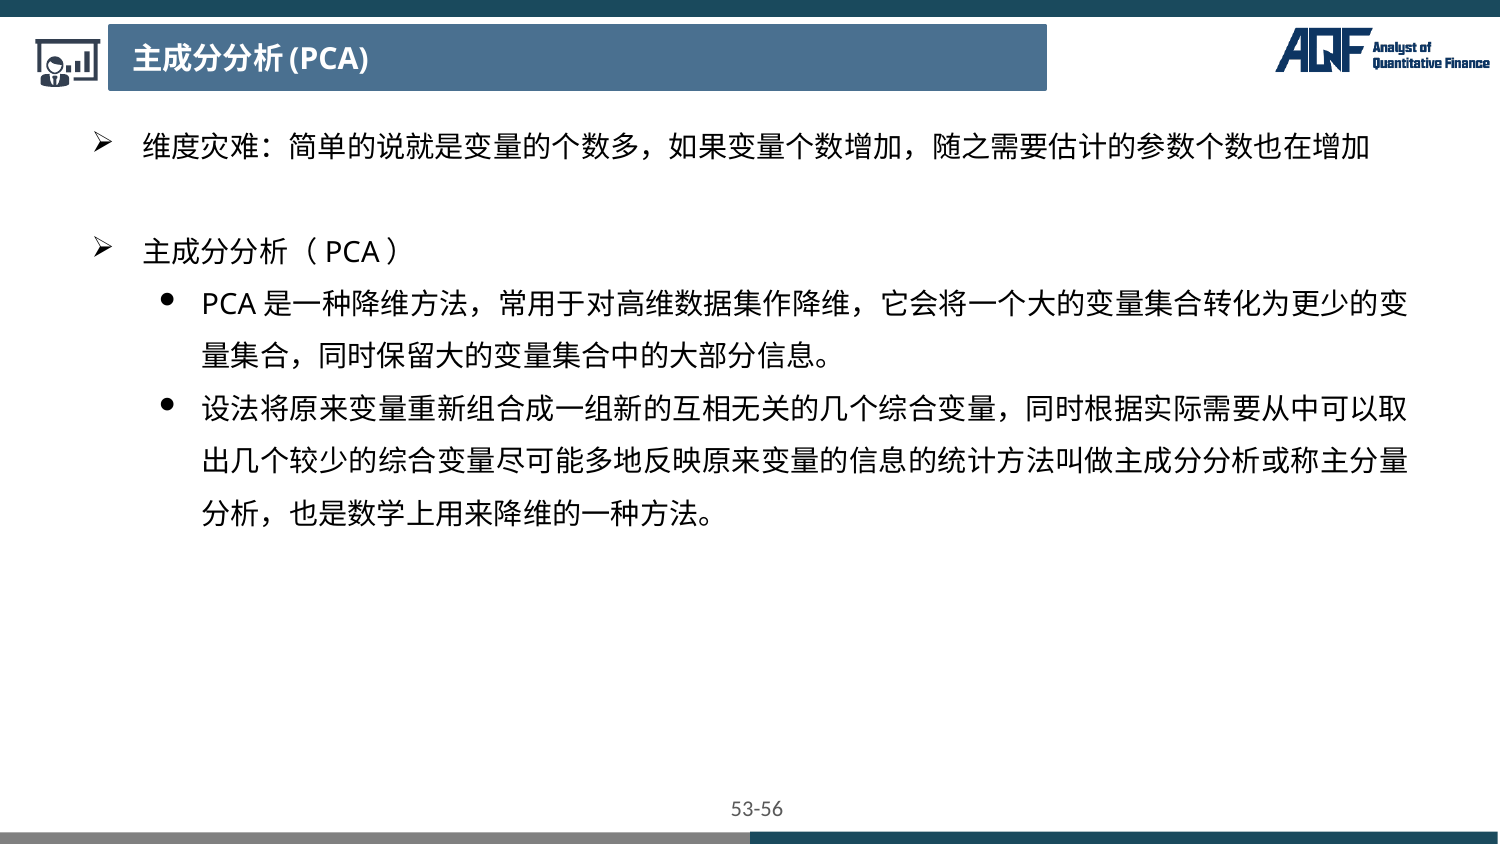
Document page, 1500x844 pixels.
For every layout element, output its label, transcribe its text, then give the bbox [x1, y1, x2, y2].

list 主成分分析(PCA) [117, 32, 1039, 84]
picture [1252, 2, 1500, 102]
list 维度灾难：简单的说就是变量的个数多，如果变量个数增加，随之需要估计的参数个数也在增加 主成分分析（PCA） PCA是一种降维方法，常用于对高维数据集作降维，它会将一个大的变量集合转化为更少的变量集合，同时保留大的变量集合中的大部分信息。 设法将原来变量重新组合成一组新的互相无关的几个综合变量，同时根据实际需要从中可以取出几个较少的综合变量尽可能多地反映原来变量的信息的统计方法叫做主成分分析或称主分量分析，也是数学上用来降维的一种方法。 [76, 102, 1424, 752]
